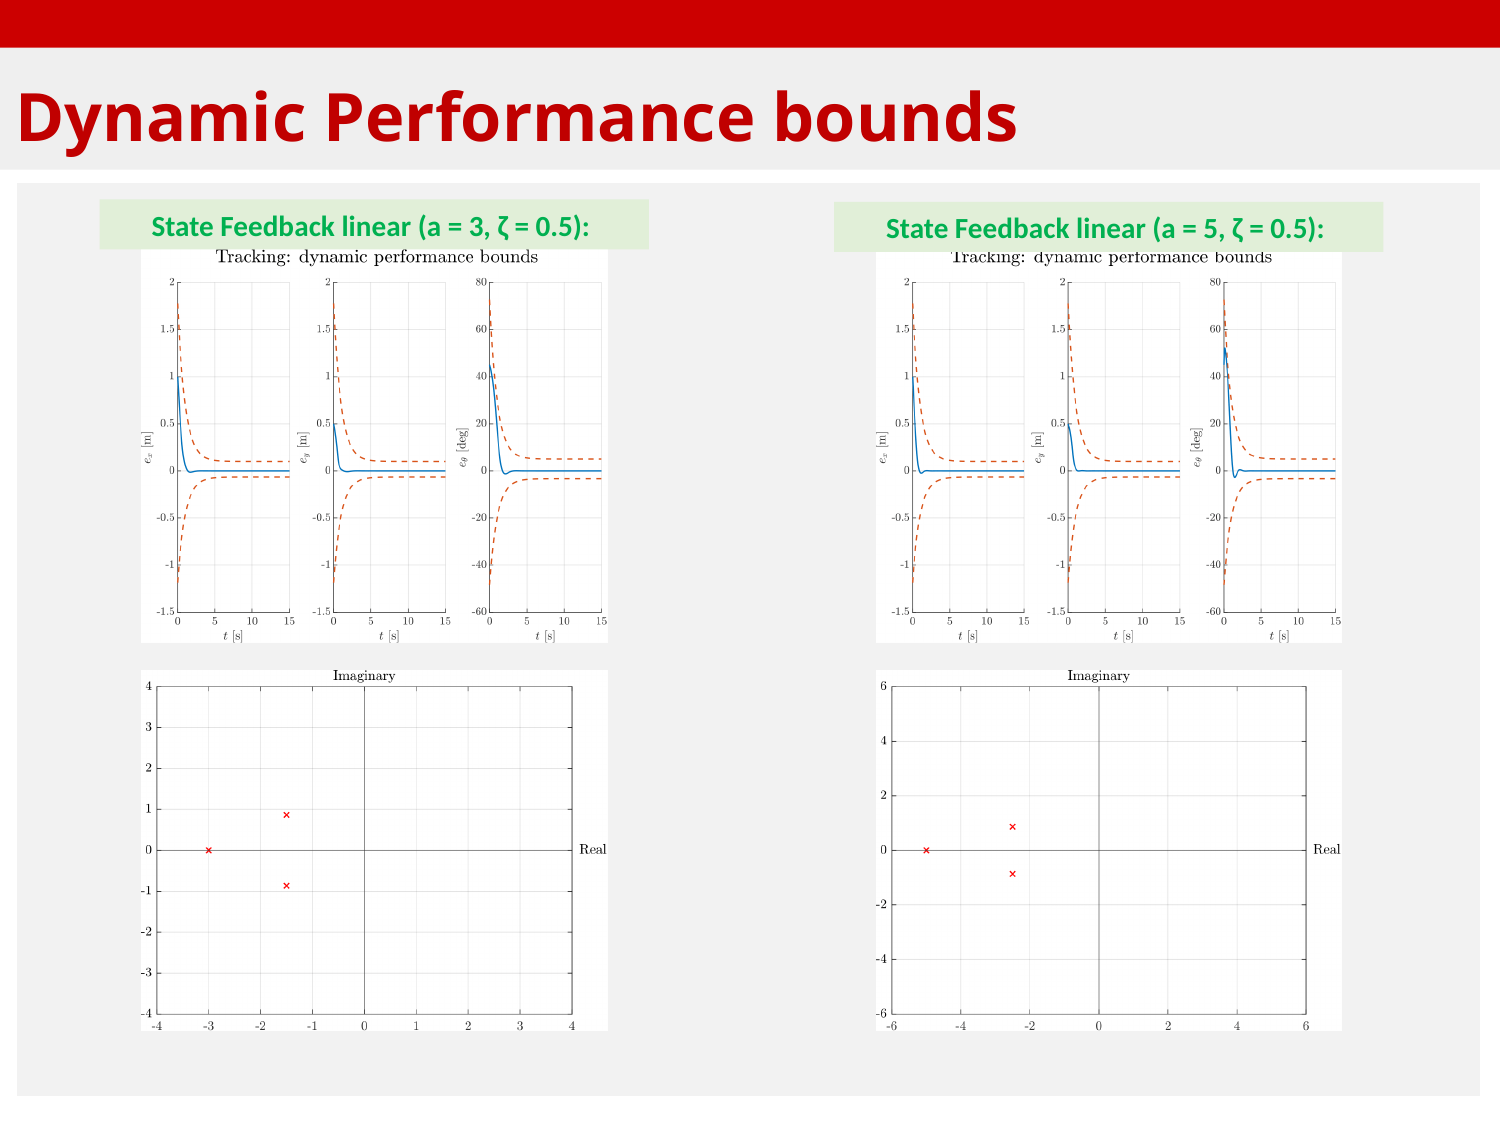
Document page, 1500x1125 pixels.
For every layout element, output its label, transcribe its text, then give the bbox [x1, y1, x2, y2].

picture [875, 670, 1342, 1031]
text_box State Feedback linear (a = 5, ζ = 0.5): [834, 201, 1384, 252]
picture [141, 249, 608, 643]
picture [141, 670, 608, 1031]
text_box Dynamic Performance bounds [0, 47, 1500, 170]
text_box [18, 184, 1480, 1096]
picture [875, 249, 1342, 643]
text_box [0, 0, 1500, 47]
text_box State Feedback linear (a = 3, ζ = 0.5): [99, 199, 649, 250]
